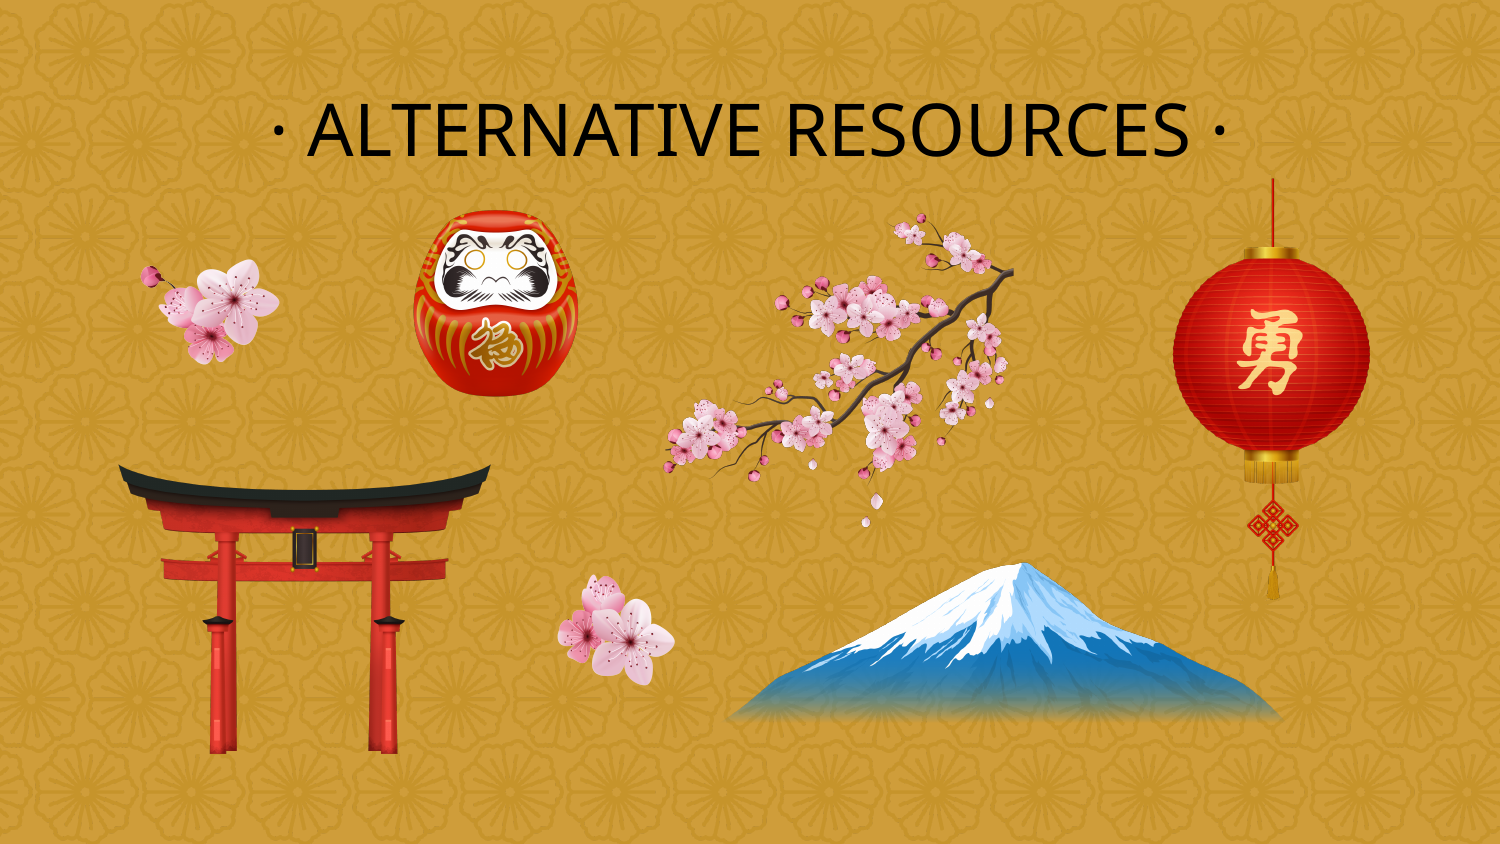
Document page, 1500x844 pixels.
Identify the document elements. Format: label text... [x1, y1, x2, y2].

picture [99, 428, 510, 790]
picture [134, 232, 289, 378]
title · ALTERNATIVE RESOURCES · [116, 88, 1383, 167]
picture [382, 189, 606, 422]
picture [554, 166, 1384, 778]
